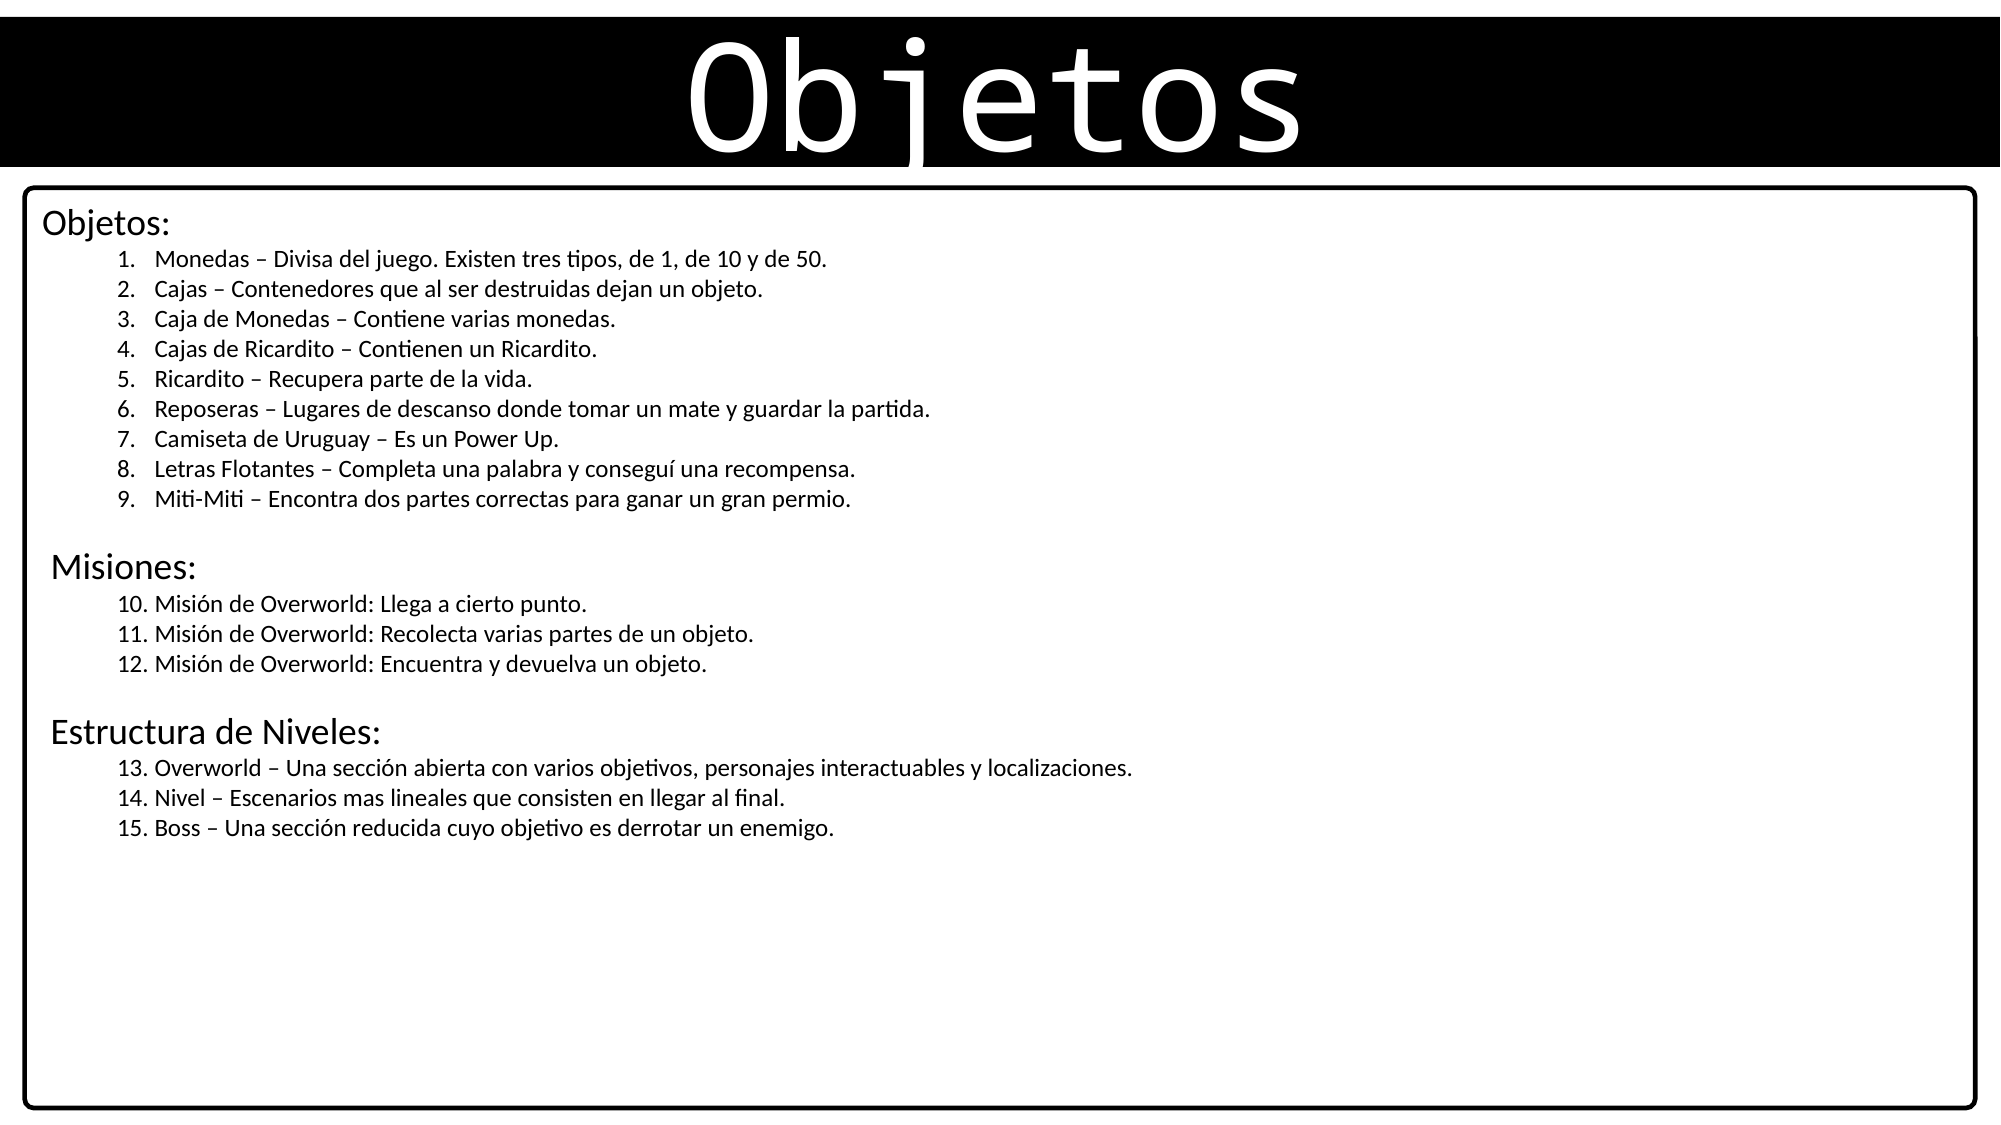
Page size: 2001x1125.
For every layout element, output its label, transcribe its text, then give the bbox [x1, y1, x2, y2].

text_box Objetos [0, 16, 2000, 168]
text_box Objetos: Monedas – Divisa del juego. Existen tres tipos, de 1, de 10 y de 50. Cajas – Contenedores que al ser destruidas dejan un objeto. Caja de Monedas – Contiene varias monedas. Cajas de Ricardito – Contienen un Ricardito. Ricardito – Recupera parte de la vida. Reposeras – Lugares de descanso donde tomar un mate y guardar la partida. Camiseta de Uruguay – Es un Power Up. Letras Flotantes – Completa una palabra y conseguí una recompensa. Miti-Miti – Encontra dos partes correctas para ganar un gran permio. Misiones: Misión de Overworld: Llega a cierto punto. Misión de Overworld: Recolecta varias partes de un objeto. Misión de Overworld: Encuentra y devuelva un objeto. Estructura de Niveles: Overworld – Una sección abierta con varios objetivos, personajes interactuables y localizaciones. Nivel – Escenarios mas lineales que consisten en llegar al final. Boss – Una sección reducida cuyo objetivo es derrotar un enemigo. [23, 186, 1977, 1110]
